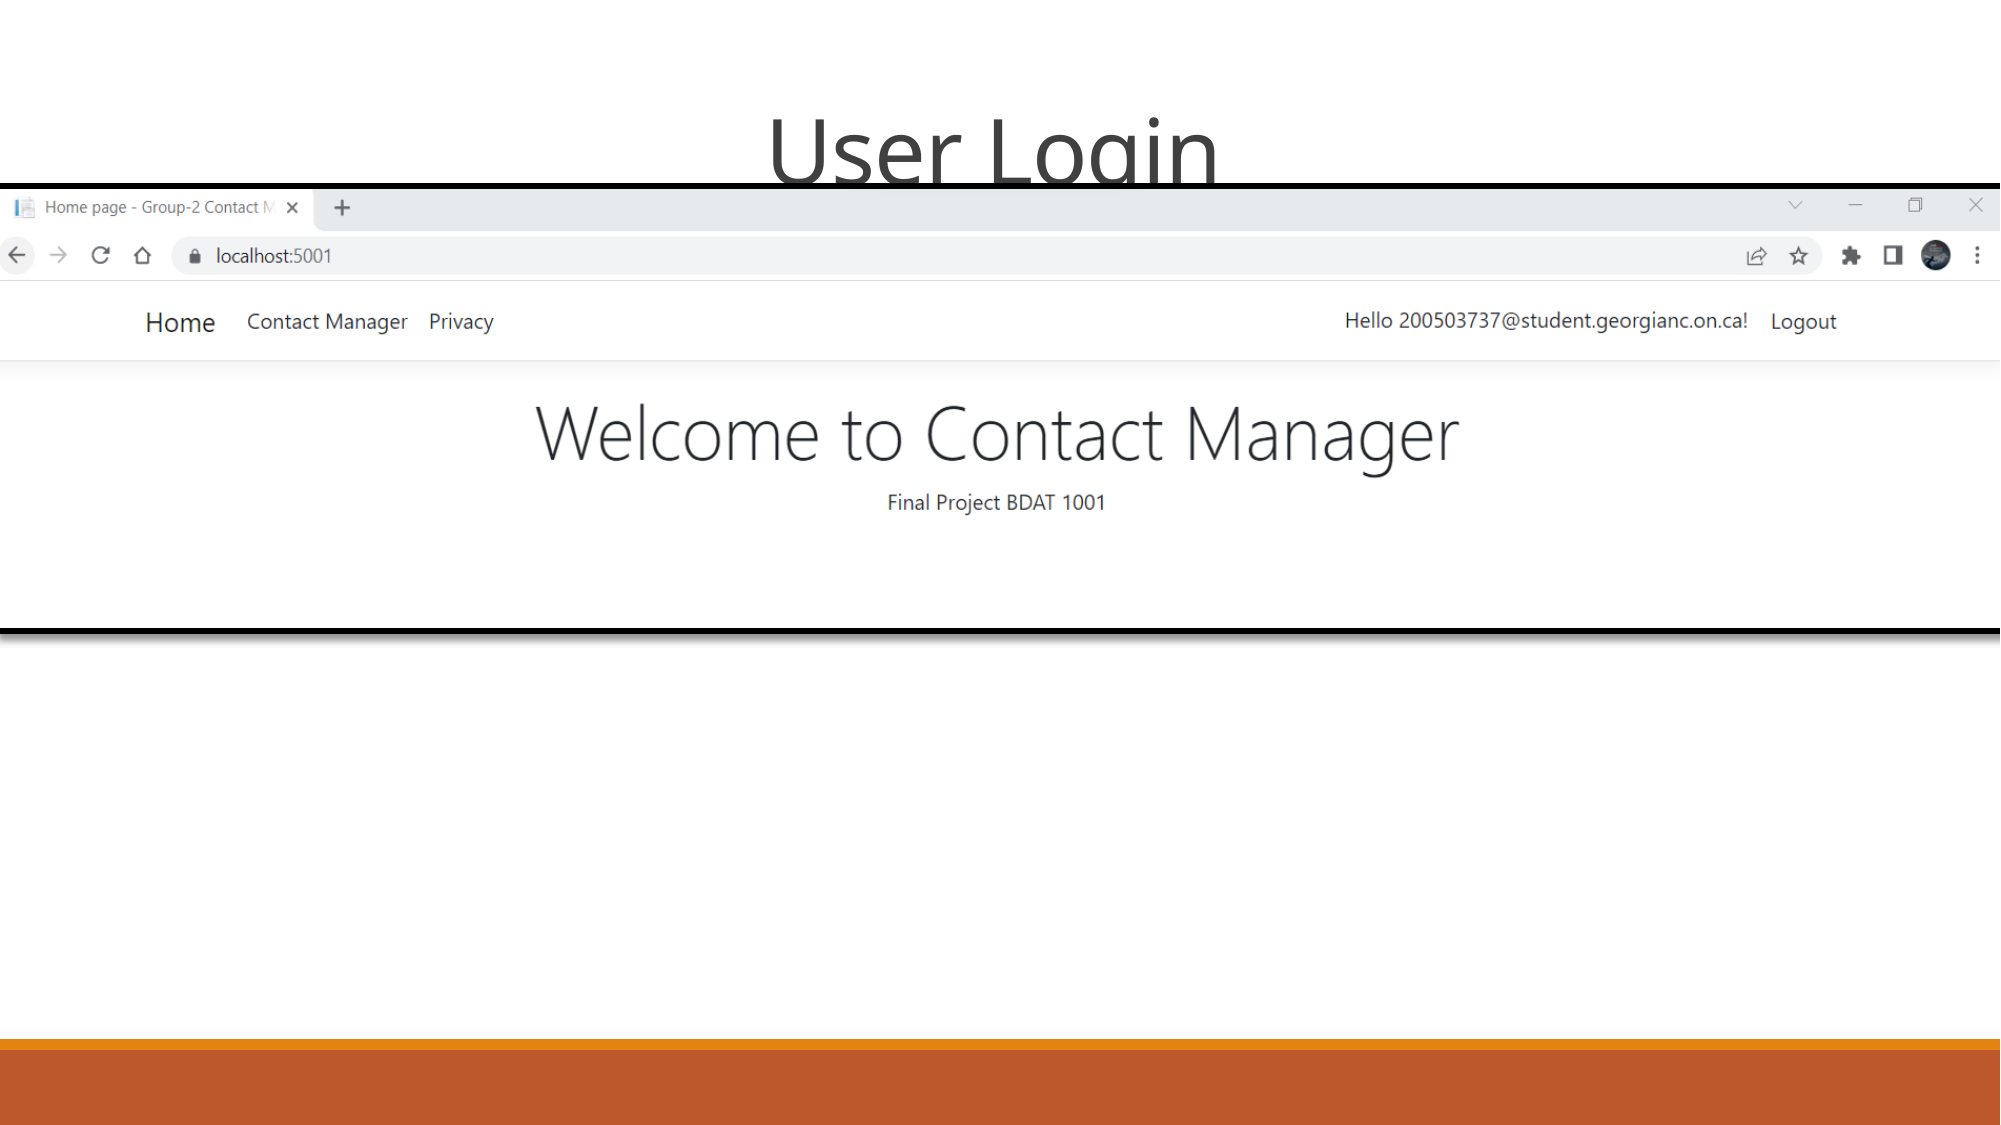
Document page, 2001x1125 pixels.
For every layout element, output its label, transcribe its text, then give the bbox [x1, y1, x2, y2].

picture [0, 188, 2000, 629]
title User Login [750, 81, 1250, 183]
